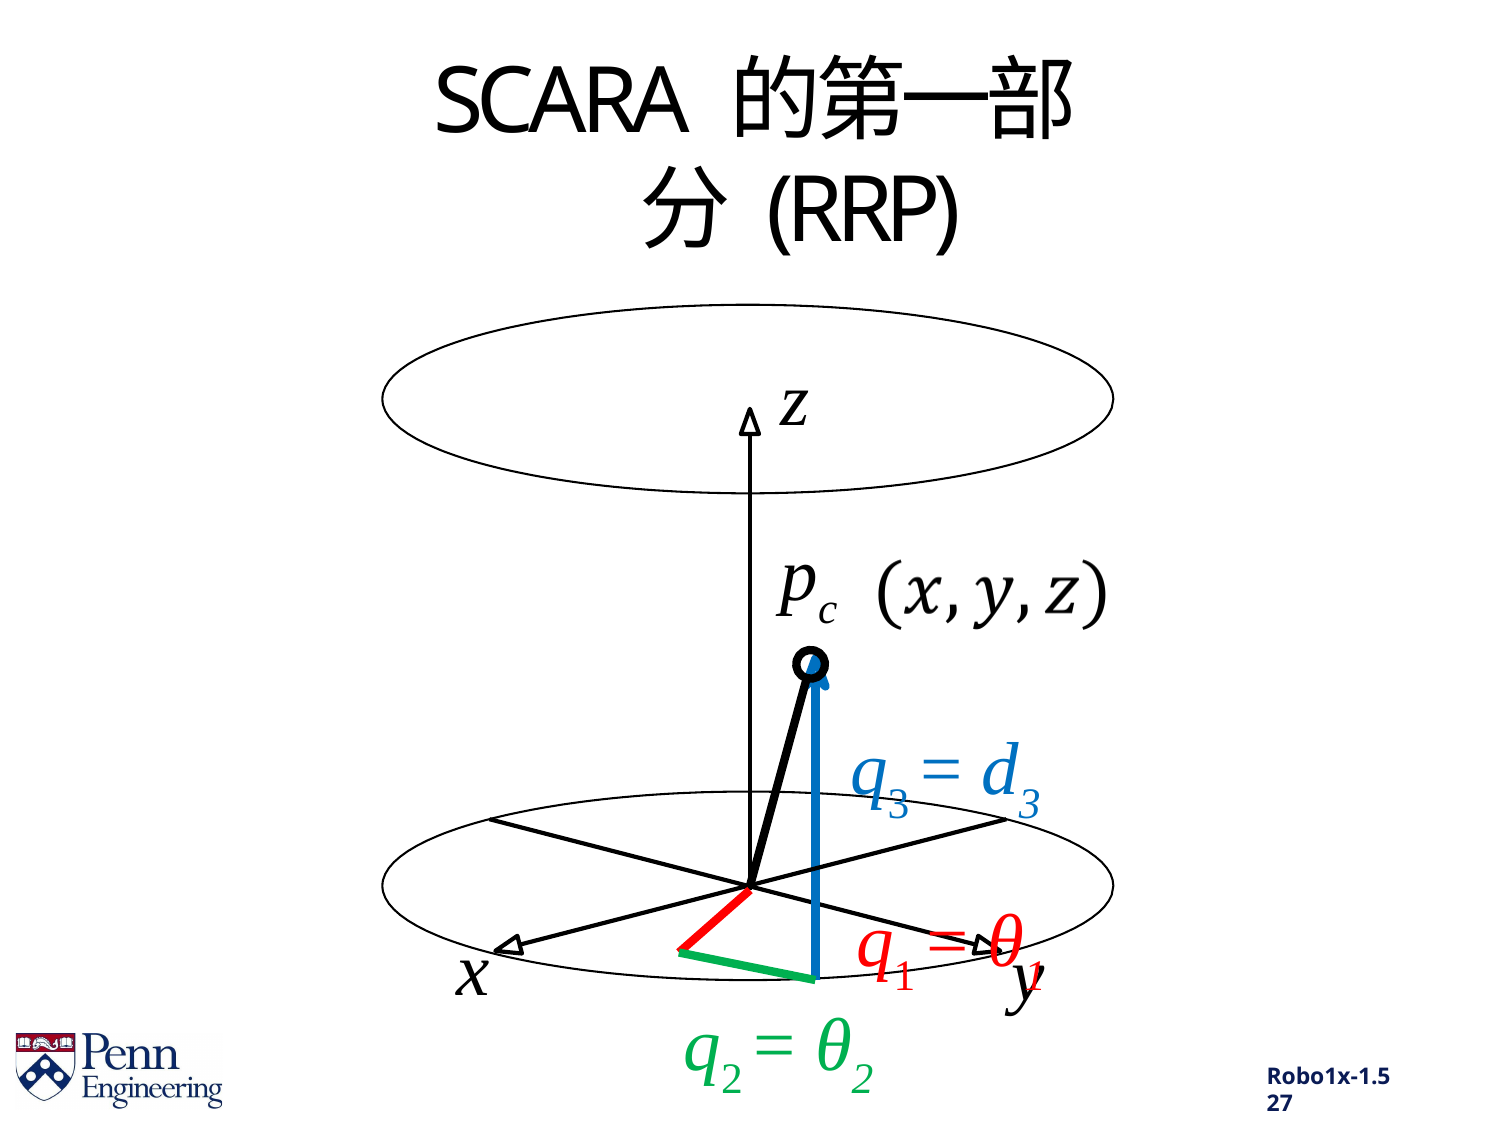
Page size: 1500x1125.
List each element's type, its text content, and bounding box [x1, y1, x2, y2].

text_box [1052, 540, 1135, 632]
text_box [490, 791, 749, 885]
text_box q2 = θ2 [681, 995, 884, 1103]
text_box [750, 791, 768, 882]
text_box y [1008, 999, 1047, 1016]
text_box z pc q3 = d3 q1 = θ1 [768, 350, 1052, 999]
text_box [1052, 833, 1114, 939]
text_box Robo1x-1.5 27 [1264, 1061, 1447, 1117]
text_box [382, 819, 768, 981]
text_box x [454, 920, 492, 1011]
picture [15, 1033, 223, 1110]
text_box [495, 935, 522, 954]
text_box [382, 304, 1114, 494]
title SCARA 的第一部分 (RRP) [407, 41, 1087, 261]
